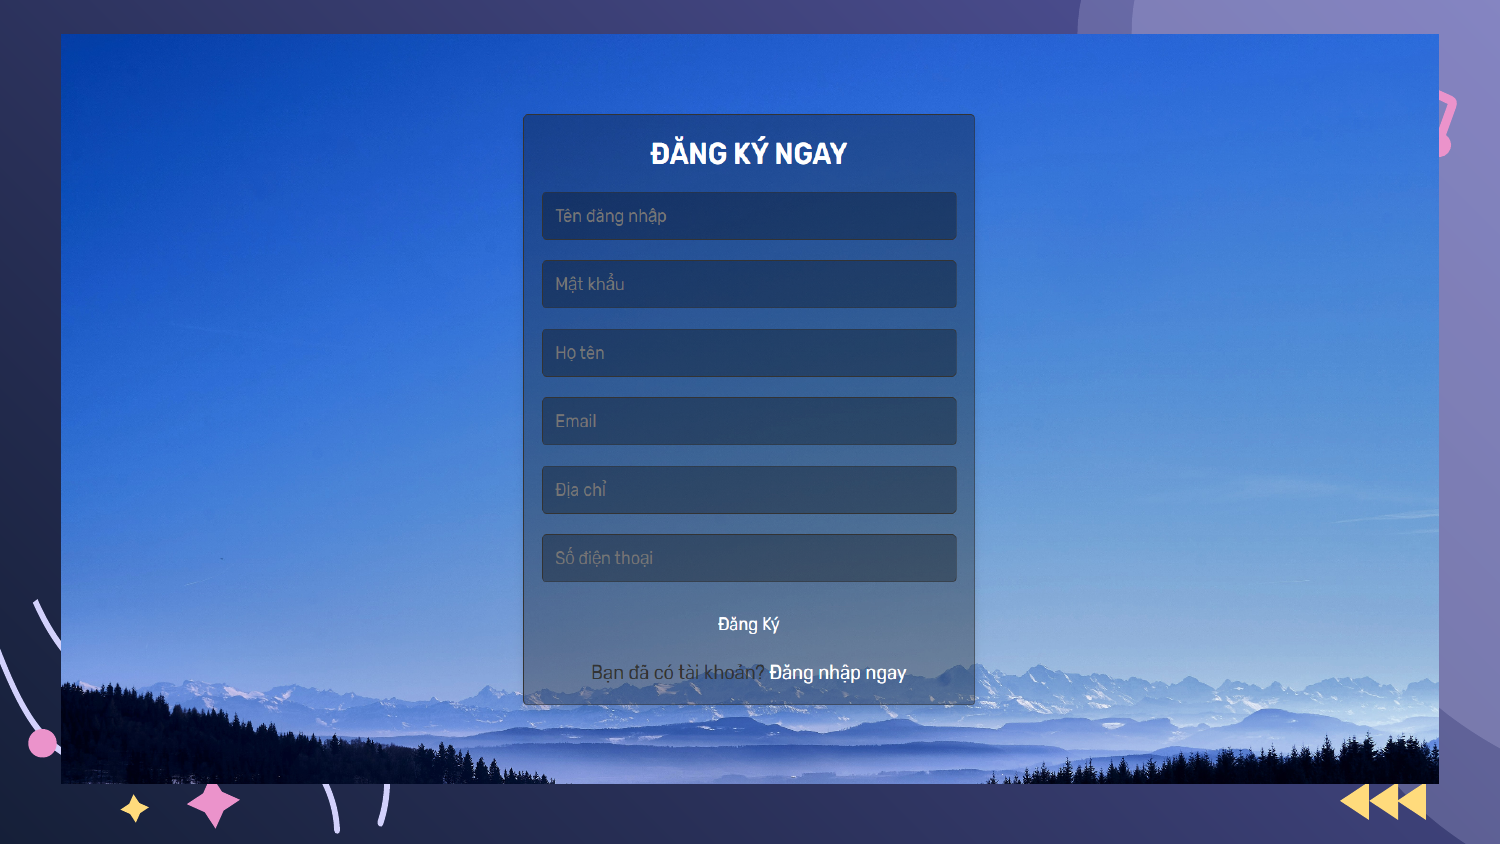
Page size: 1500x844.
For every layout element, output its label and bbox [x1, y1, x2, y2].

picture [61, 33, 1439, 785]
